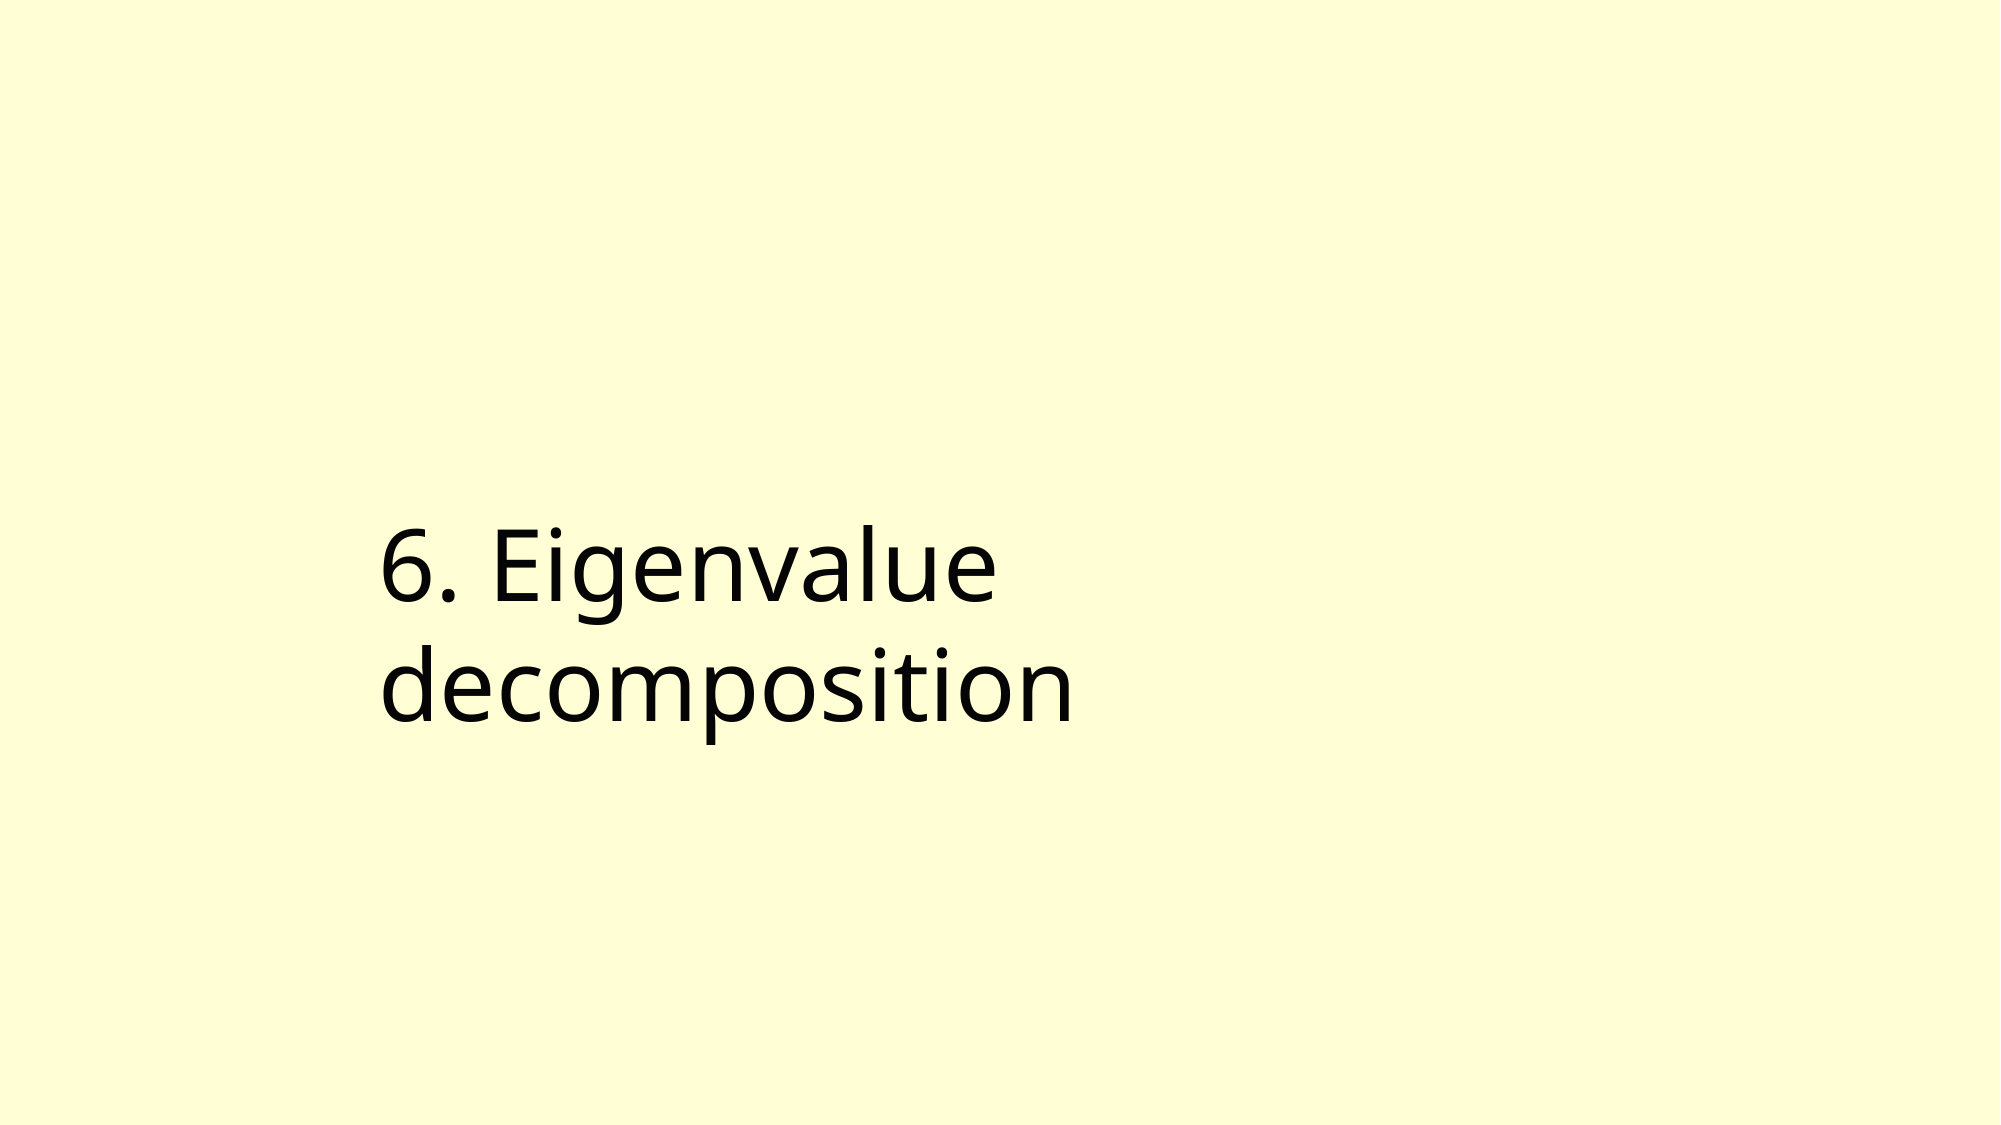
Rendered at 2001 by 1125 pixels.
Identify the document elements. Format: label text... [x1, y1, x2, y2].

text_box 6. Eigenvalue decomposition [363, 494, 1637, 749]
